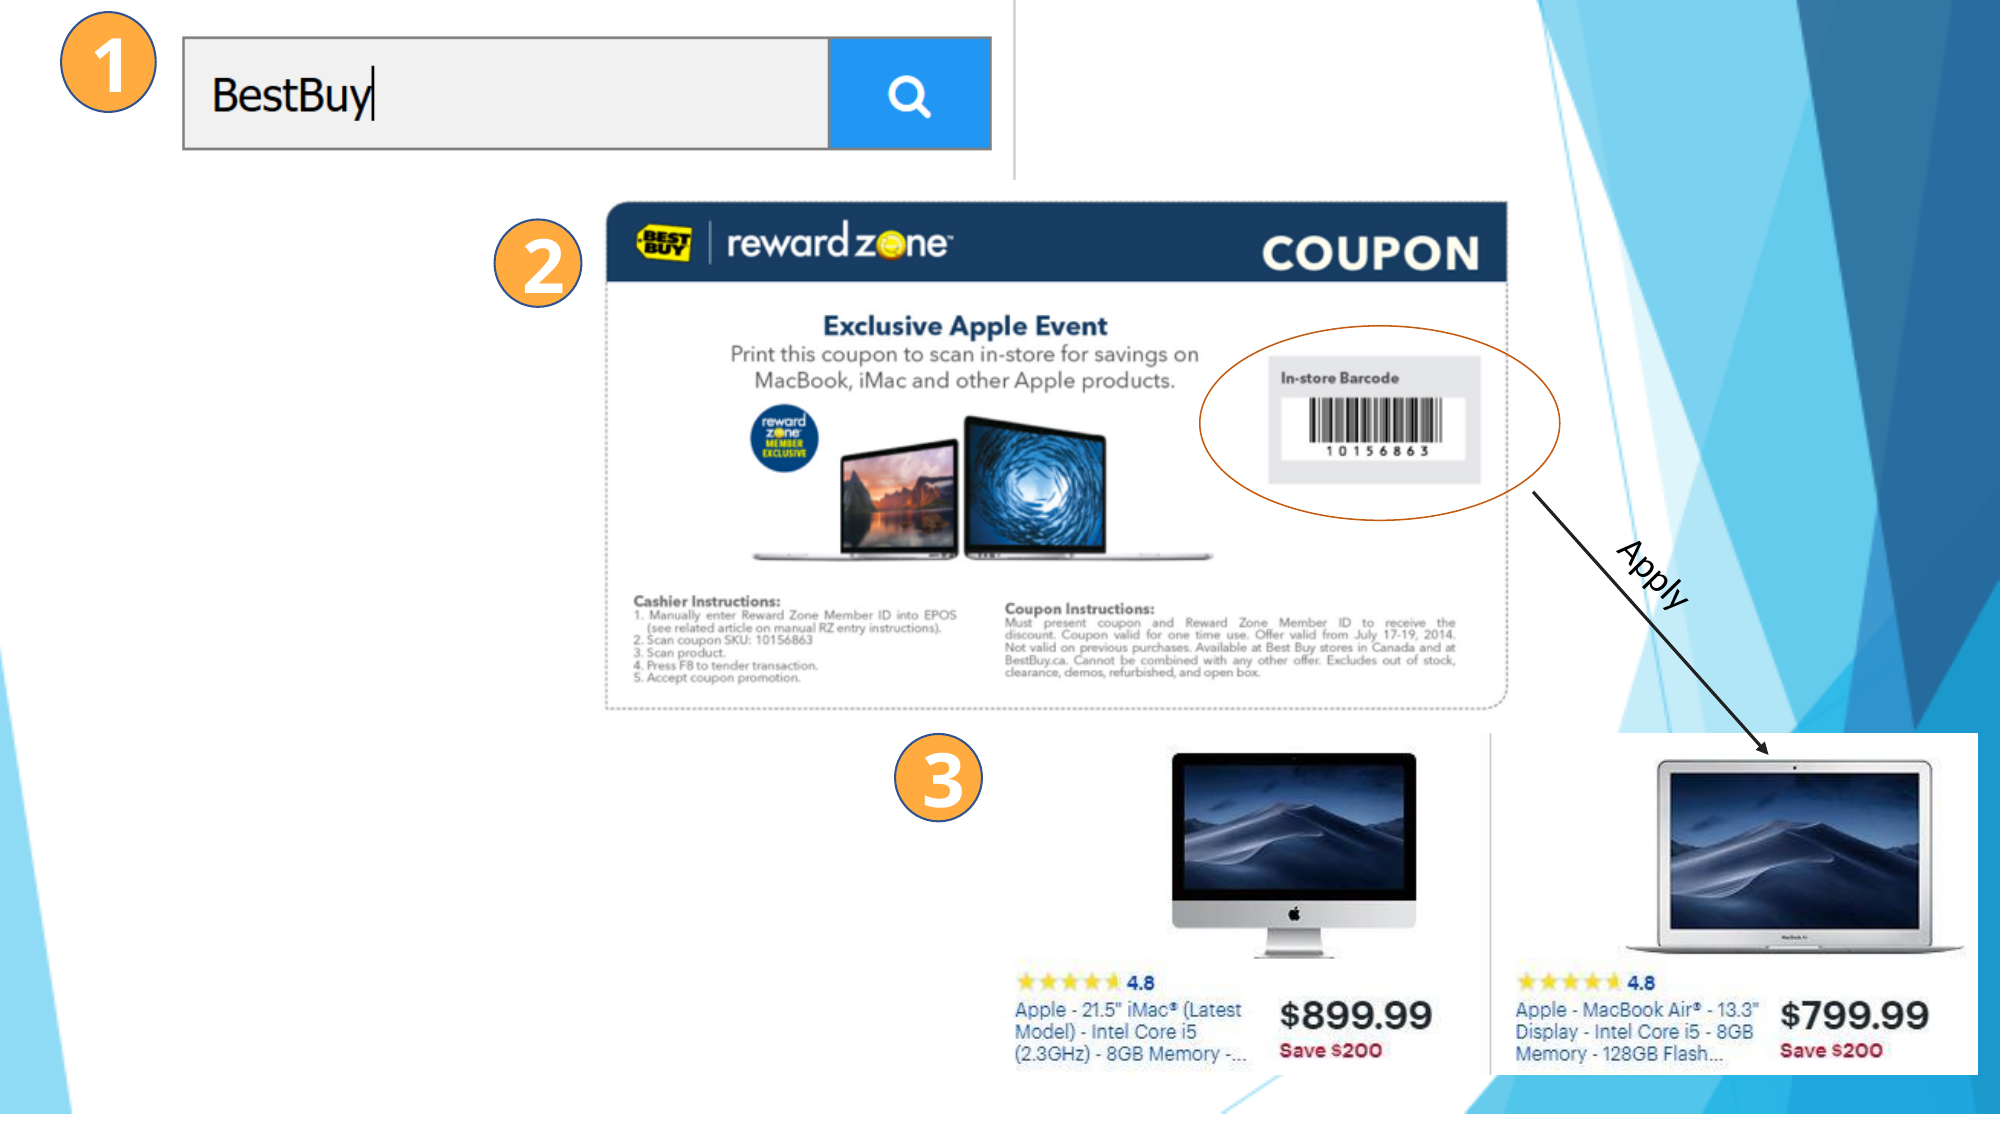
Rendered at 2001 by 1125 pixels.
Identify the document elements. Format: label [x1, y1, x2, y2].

picture [0, 0, 2000, 1115]
text_box [1532, 491, 1769, 756]
